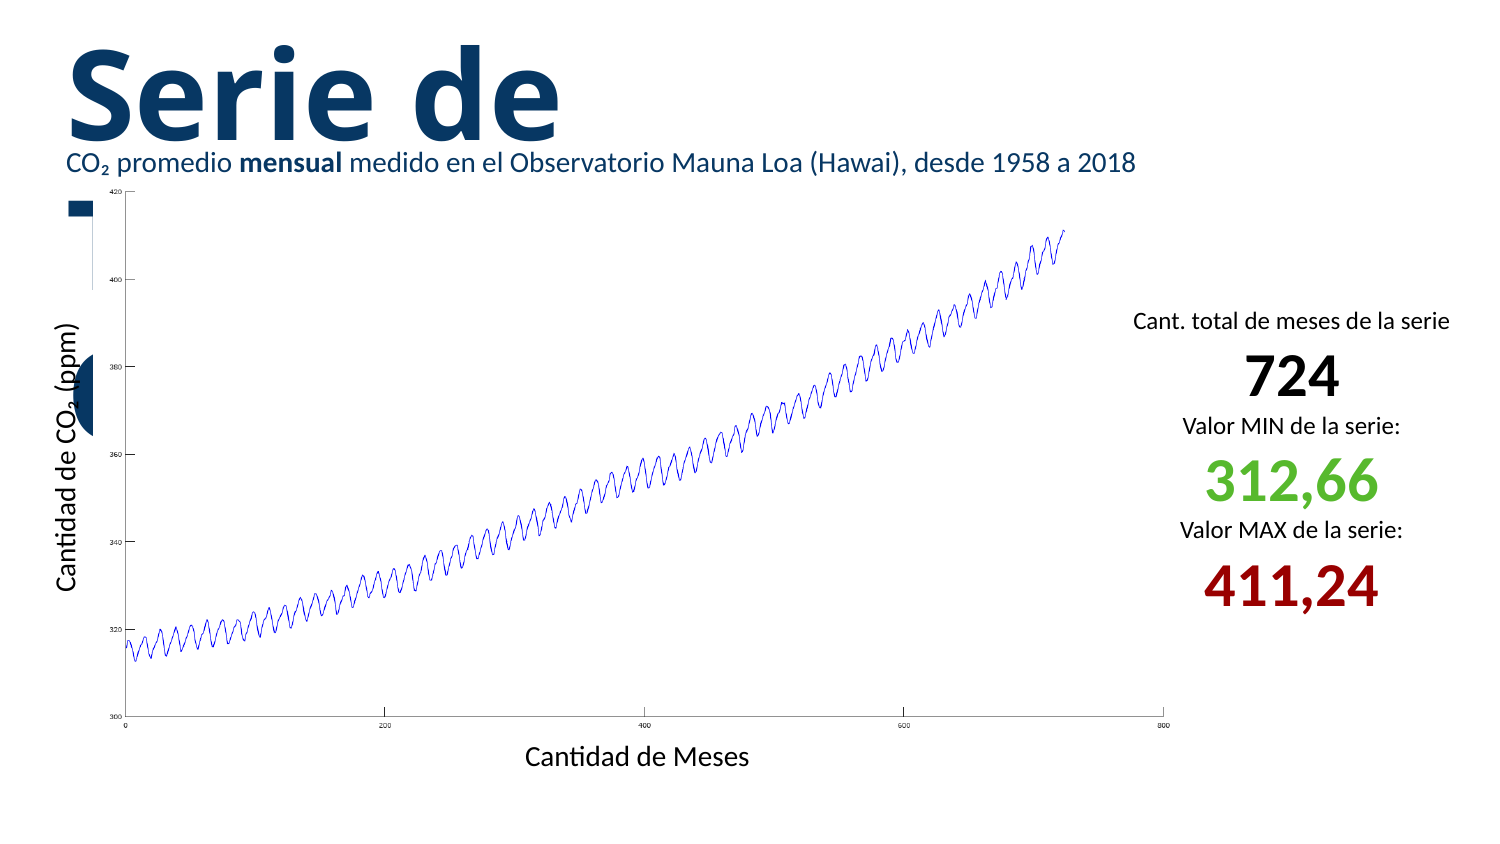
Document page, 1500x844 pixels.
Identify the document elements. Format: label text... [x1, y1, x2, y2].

text_box Cantidad de CO₂ (ppm) [31, 296, 88, 619]
picture [93, 166, 1182, 749]
text_box Cantidad de Meses [476, 758, 799, 794]
text_box Cant. total de meses de la serie 724 Valor MIN de la serie: 312,66 Valor MAX de la serie: 411,24 [1185, 289, 1500, 627]
title CO₂ promedio mensual medido en el Observatorio Mauna Loa (Hawai), desde 1958 a 2018 [51, 128, 1200, 201]
title Serie de Tiempo Original [51, 0, 972, 128]
